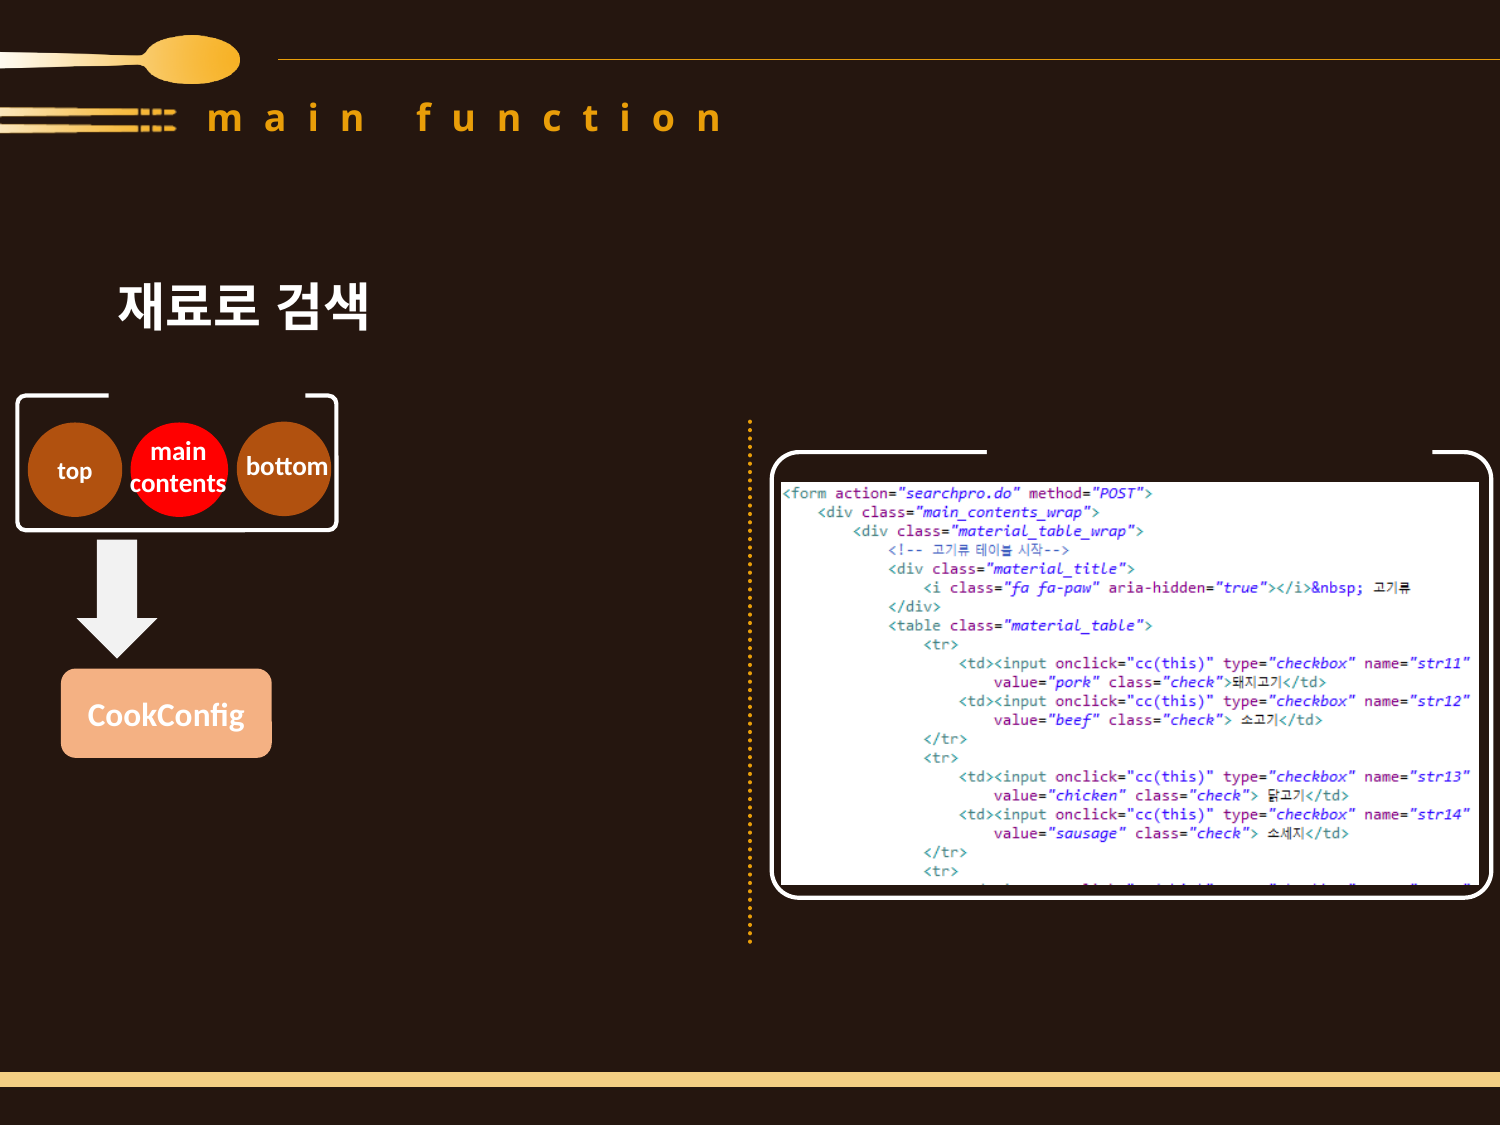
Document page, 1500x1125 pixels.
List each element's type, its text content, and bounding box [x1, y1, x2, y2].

picture [0, 89, 192, 150]
picture [0, 35, 240, 84]
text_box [771, 423, 1492, 898]
text_box 재료로 검색 [103, 273, 1397, 342]
list main function [191, 98, 1500, 141]
text_box CookConfig [59, 667, 273, 759]
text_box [17, 365, 353, 531]
text_box [74, 538, 160, 661]
